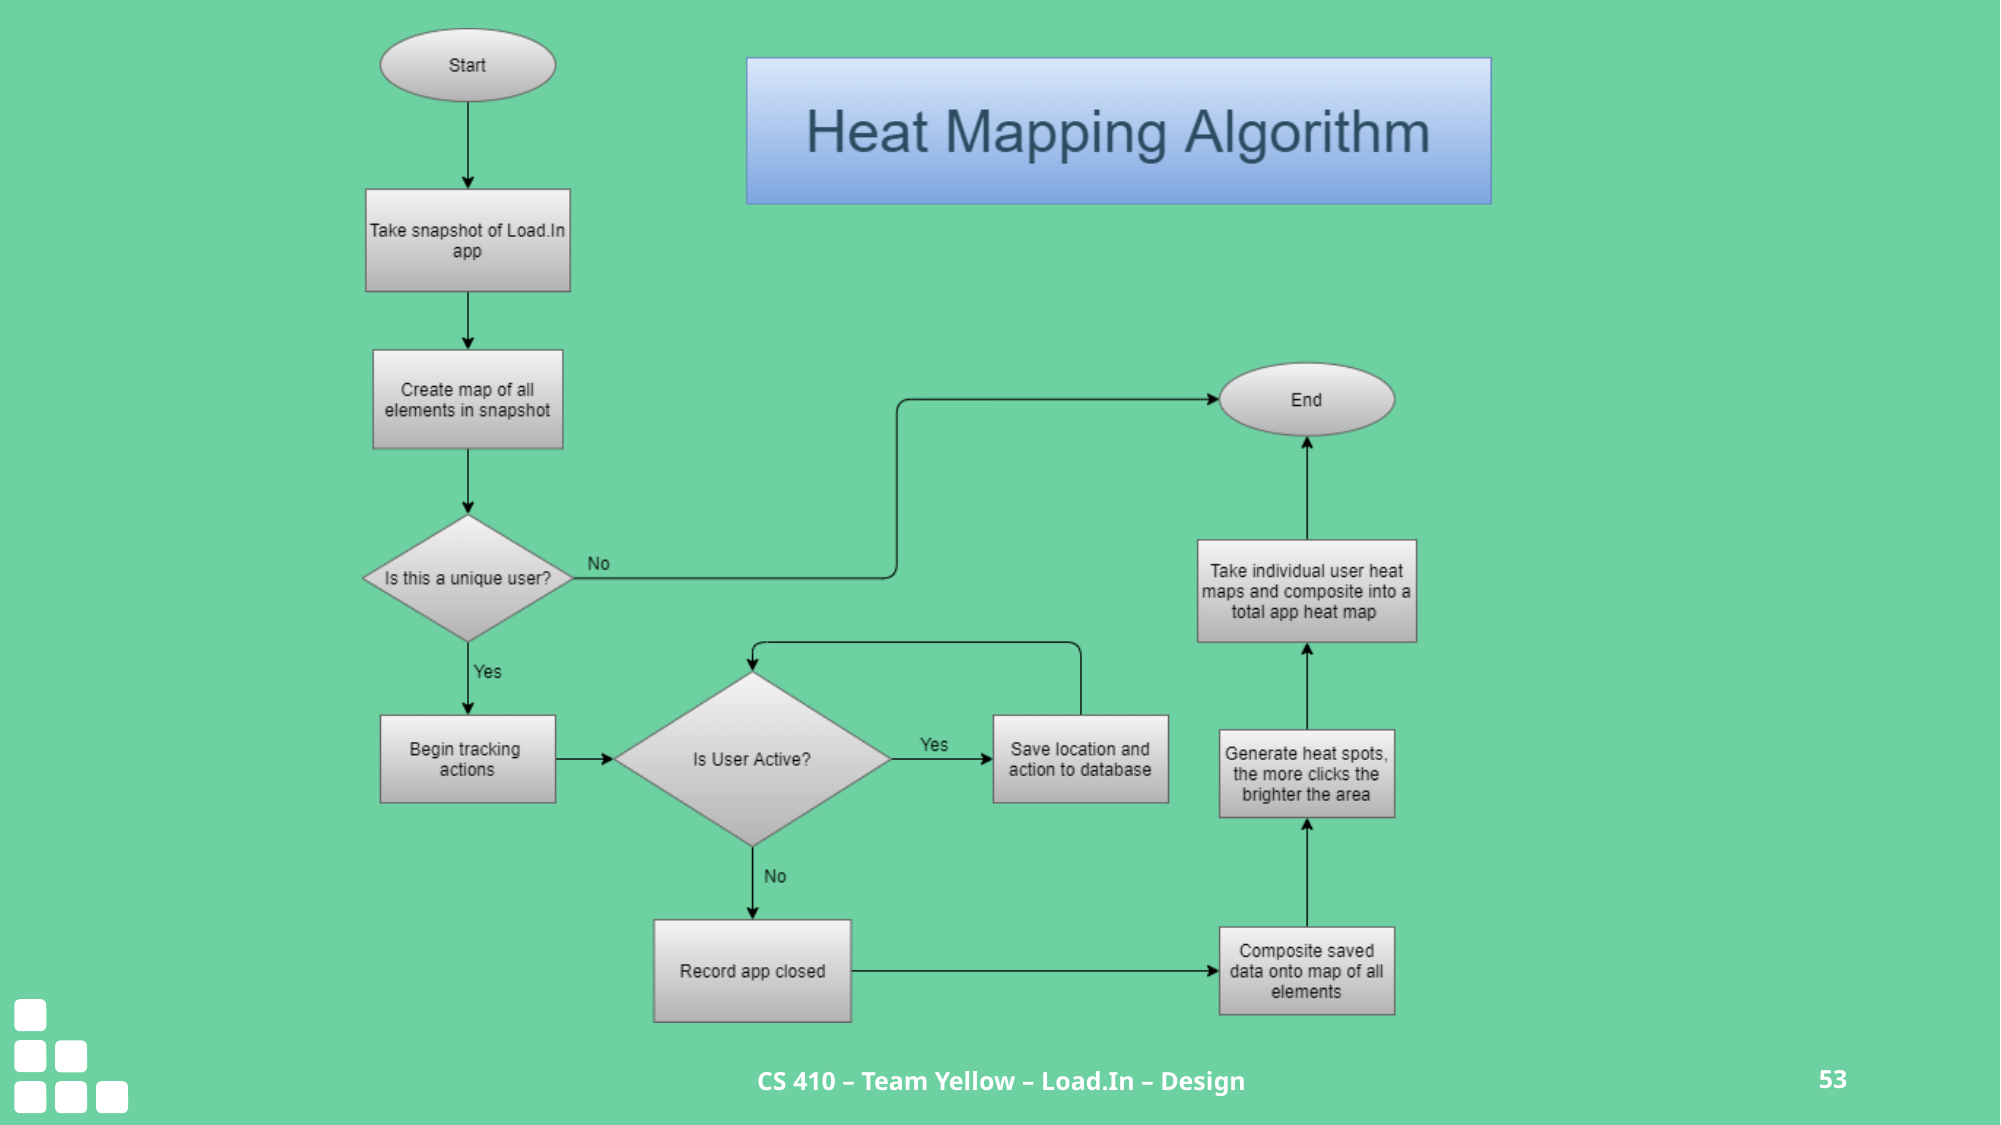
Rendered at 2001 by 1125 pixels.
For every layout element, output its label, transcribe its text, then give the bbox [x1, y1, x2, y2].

picture [361, 27, 1493, 1024]
text_box 53 [1412, 1035, 1863, 1125]
text_box CS 410 – Team Yellow – Load.In – Design [667, 1035, 1343, 1125]
